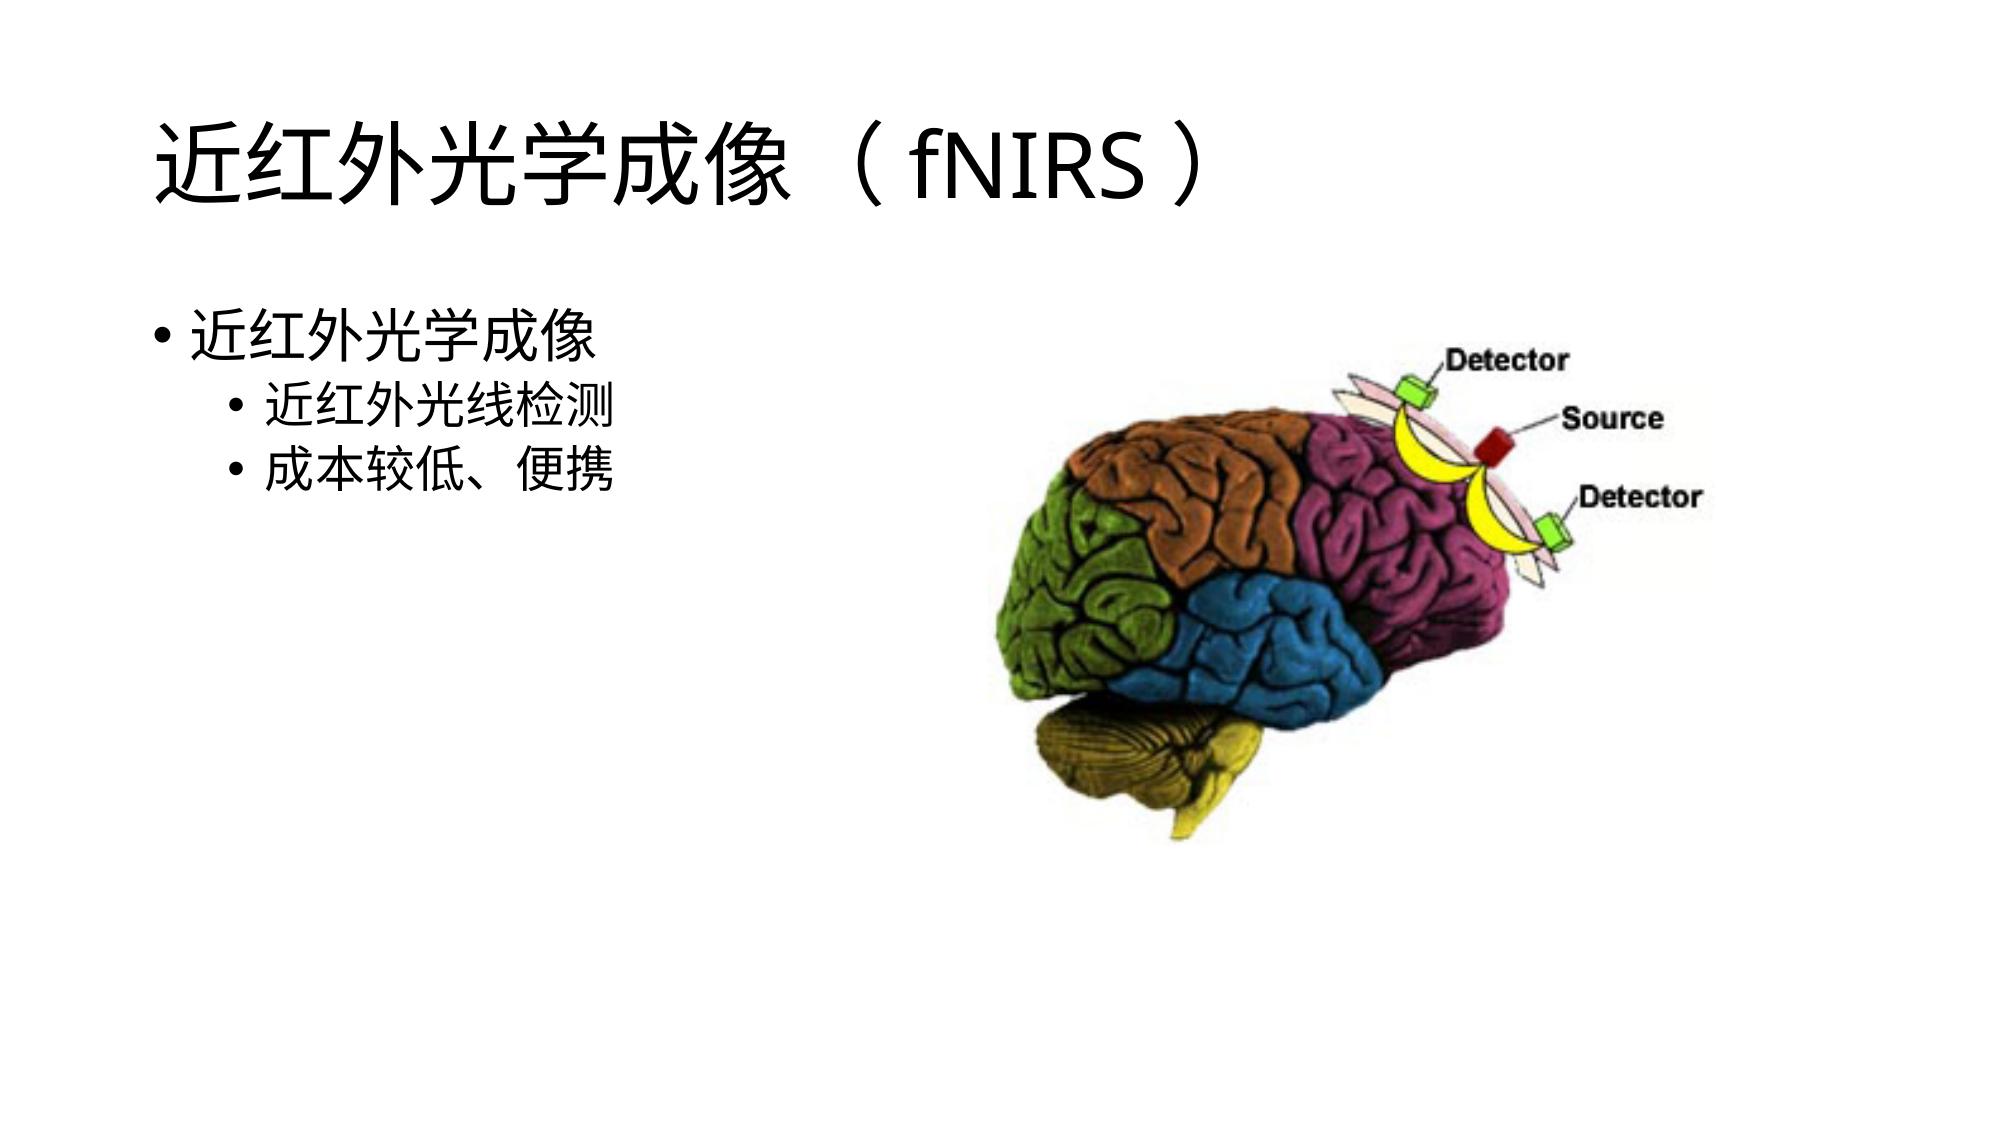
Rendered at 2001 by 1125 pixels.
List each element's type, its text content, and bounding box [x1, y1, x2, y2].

picture [987, 341, 1715, 845]
title 近红外光学成像（fNIRS） [137, 59, 1863, 278]
list 近红外光学成像 近红外光线检测 成本较低、便携 [137, 299, 932, 1014]
